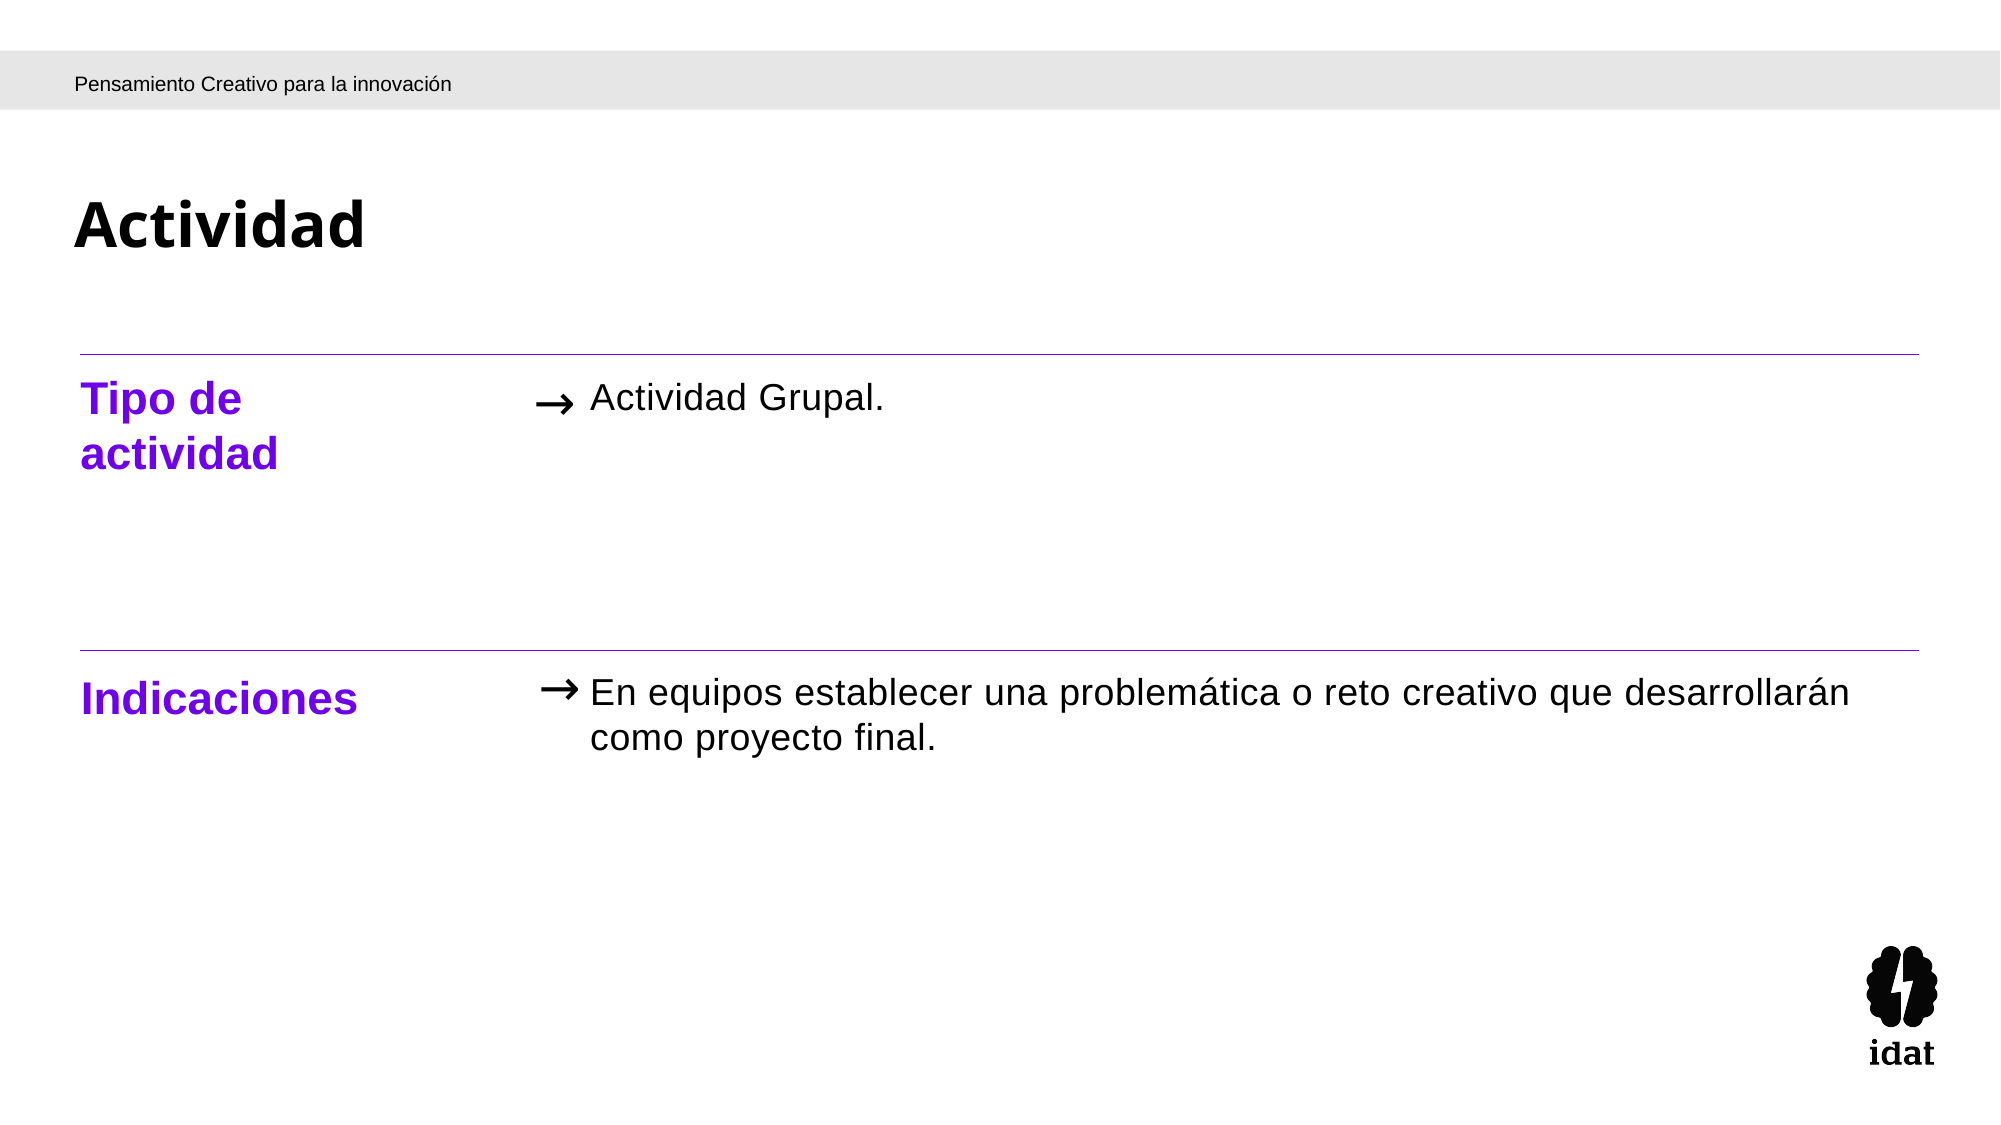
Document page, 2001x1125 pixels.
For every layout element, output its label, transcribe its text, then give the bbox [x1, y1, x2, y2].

picture [1866, 946, 1938, 1065]
list Pensamiento Creativo para la innovación [74, 58, 690, 106]
list Actividad Grupal. [590, 372, 1919, 577]
list Actividad [74, 194, 973, 274]
list En equipos establecer una problemática o reto creativo que desarrollarán como proyecto final. [590, 668, 1919, 873]
